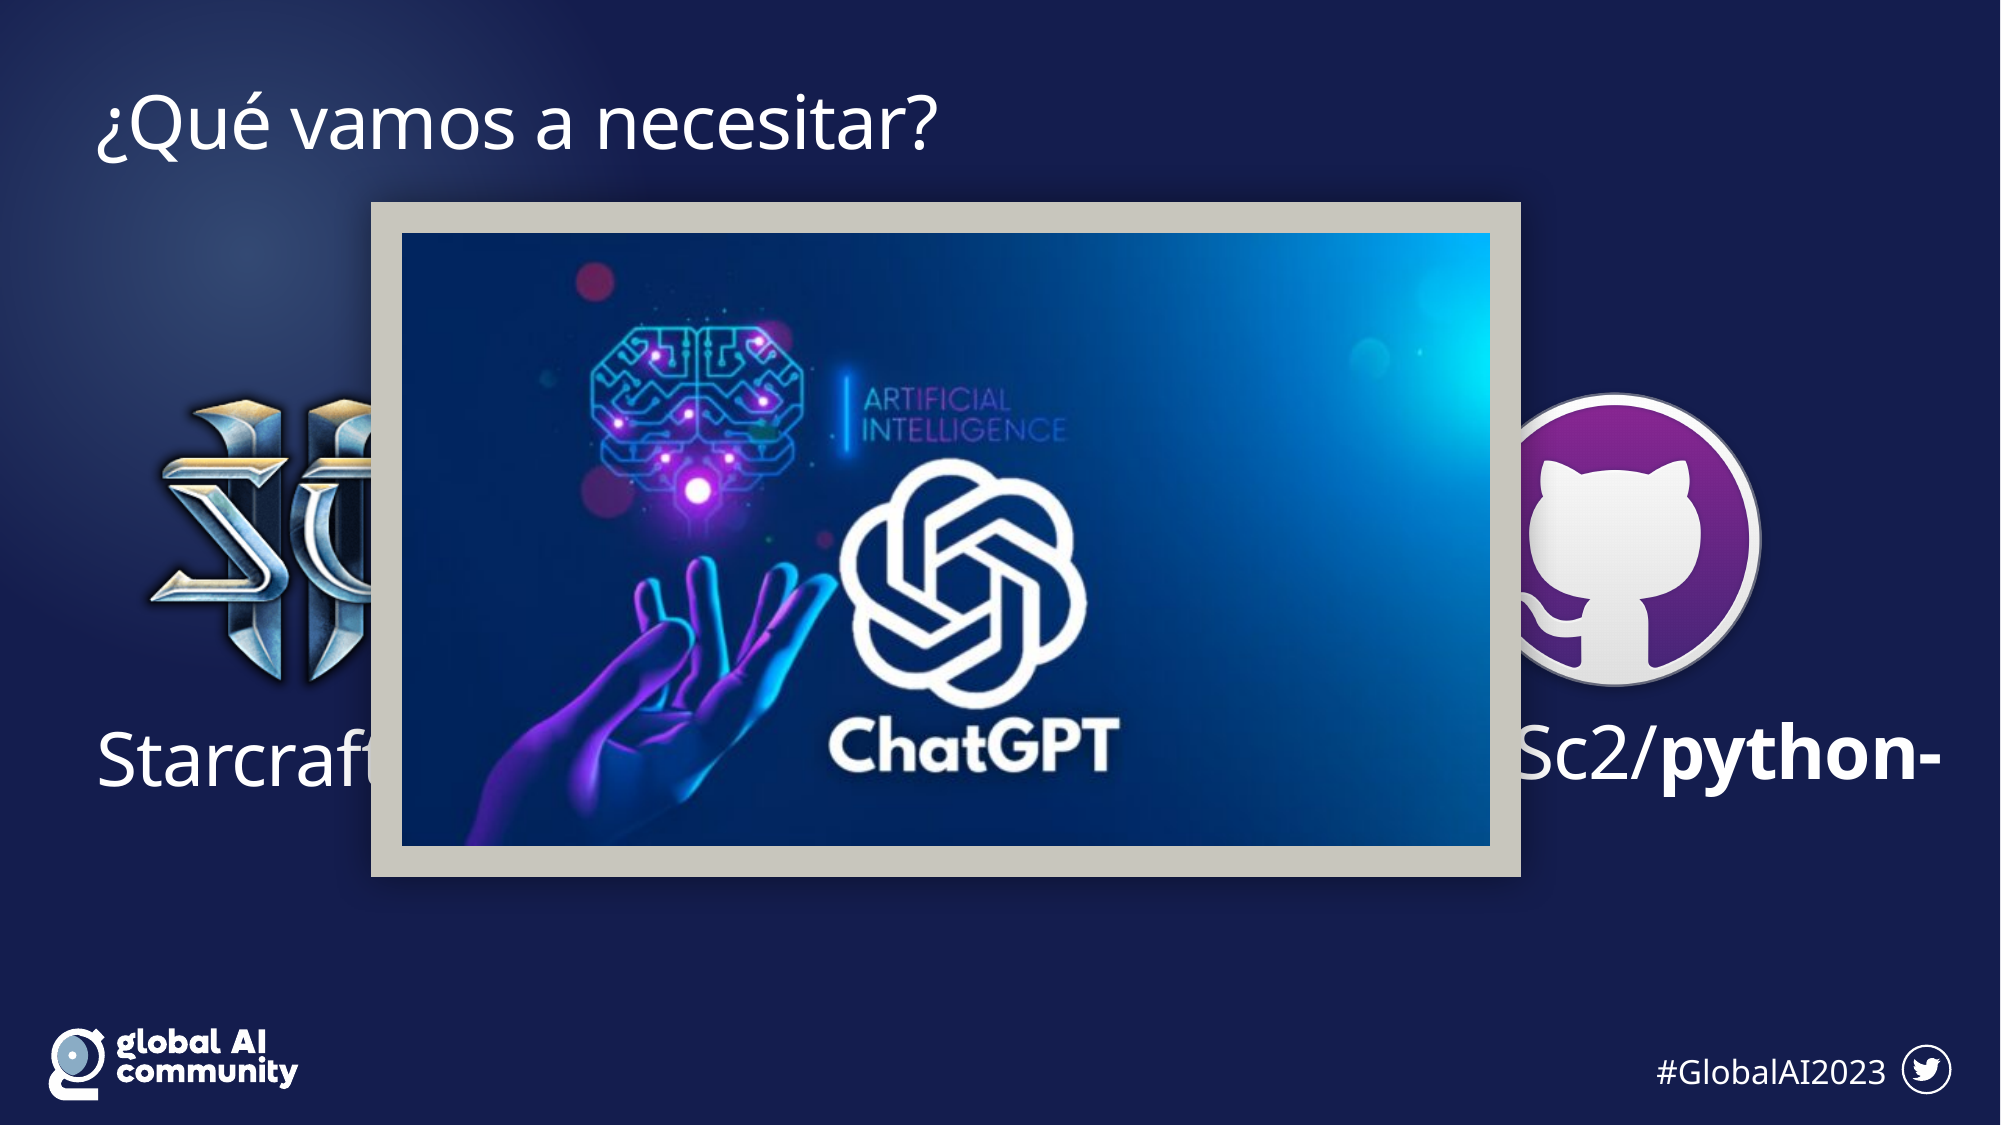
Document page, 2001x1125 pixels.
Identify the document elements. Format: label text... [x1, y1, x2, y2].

text_box Starcraft 2 [96, 711, 344, 802]
picture [0, 0, 2001, 1125]
title ¿Qué vamos a necesitar? [96, 75, 1904, 166]
text_box BurnySc2/python-sc2 [1538, 704, 2000, 885]
